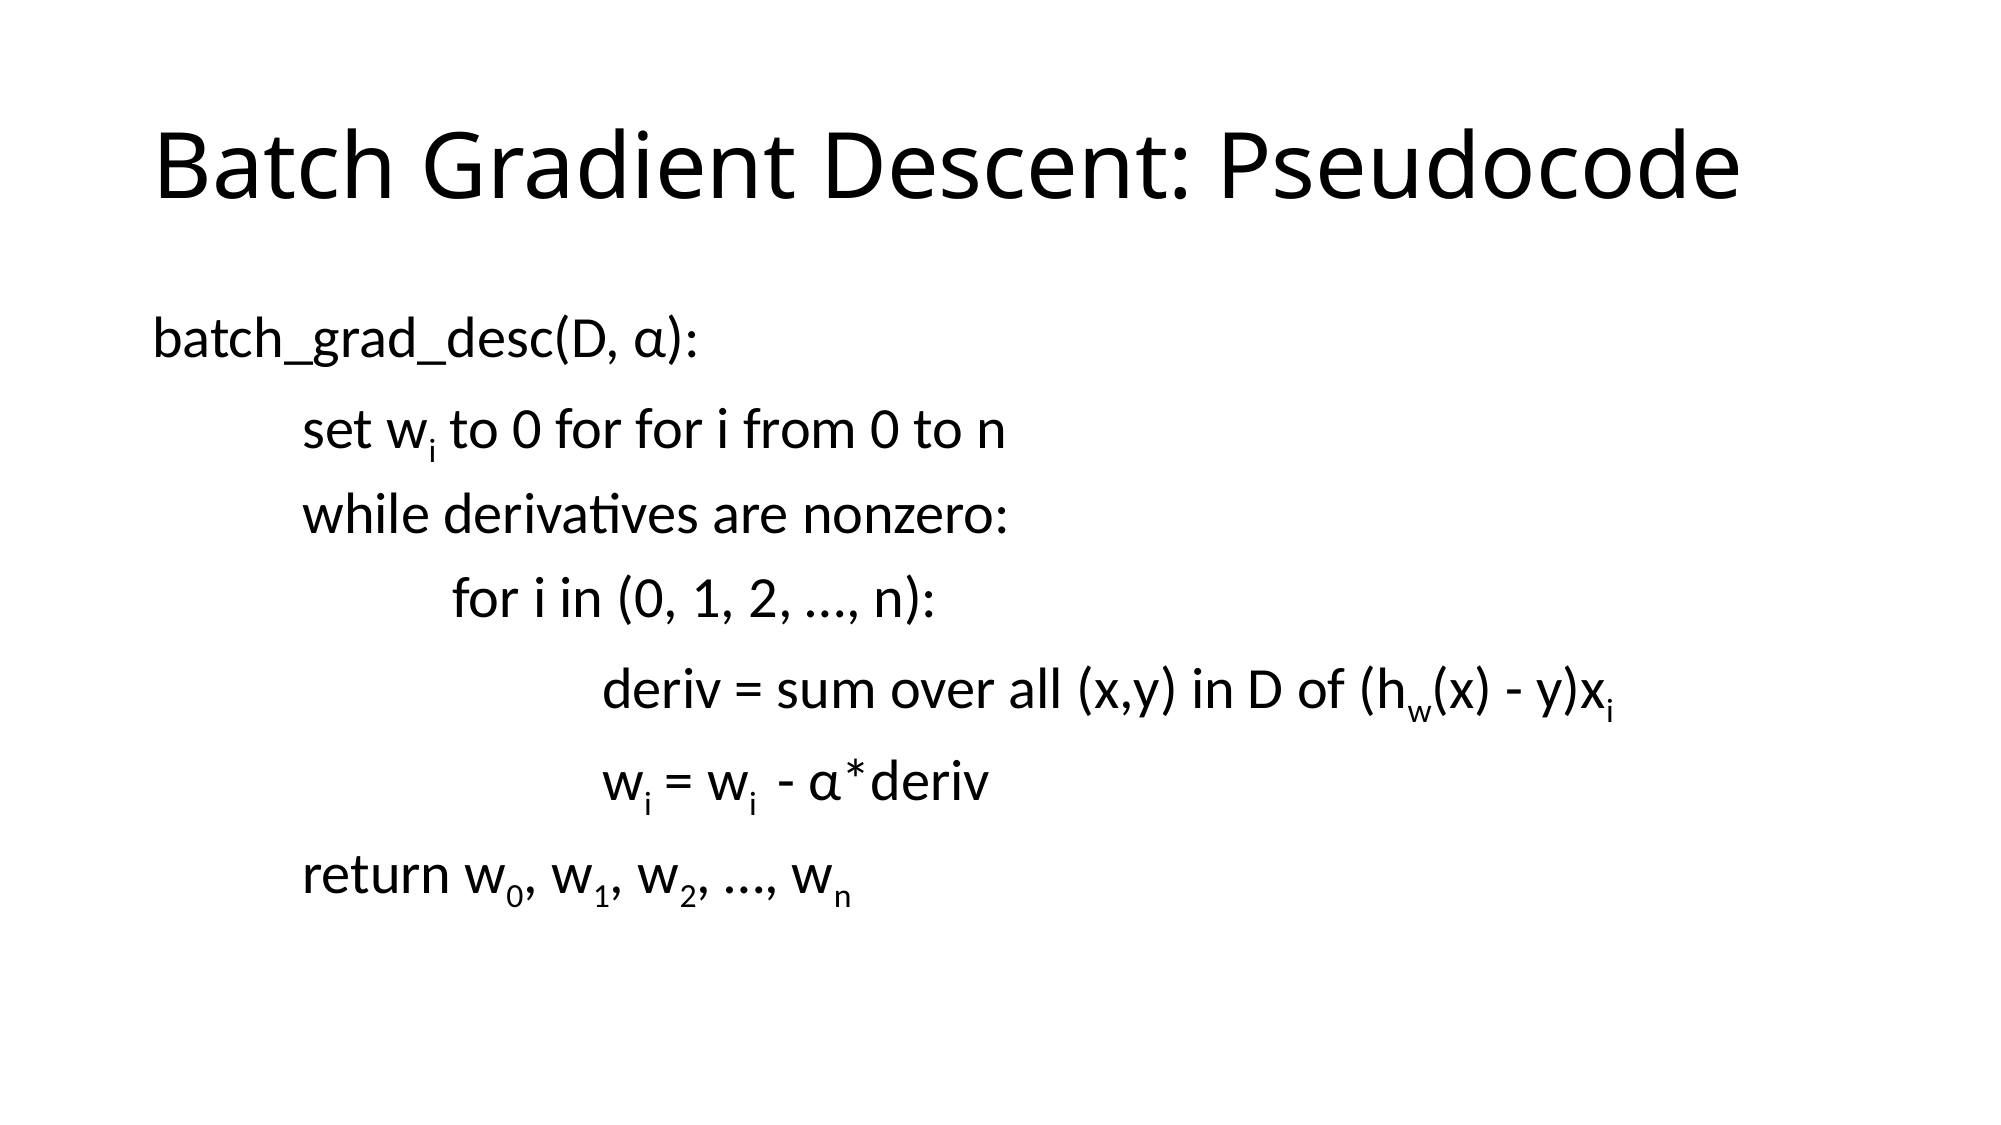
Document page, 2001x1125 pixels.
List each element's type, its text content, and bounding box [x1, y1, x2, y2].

title Batch Gradient Descent: Pseudocode [137, 59, 1863, 278]
list batch_grad_desc(D, α): set wi to 0 for for i from 0 to n while derivatives are nonzero: for i in (0, 1, 2, …, n): deriv = sum over all (x,y) in D of (hw(x) - y)xi wi = wi - α*deriv return w0, w1, w2, …, wn [137, 299, 1863, 1014]
